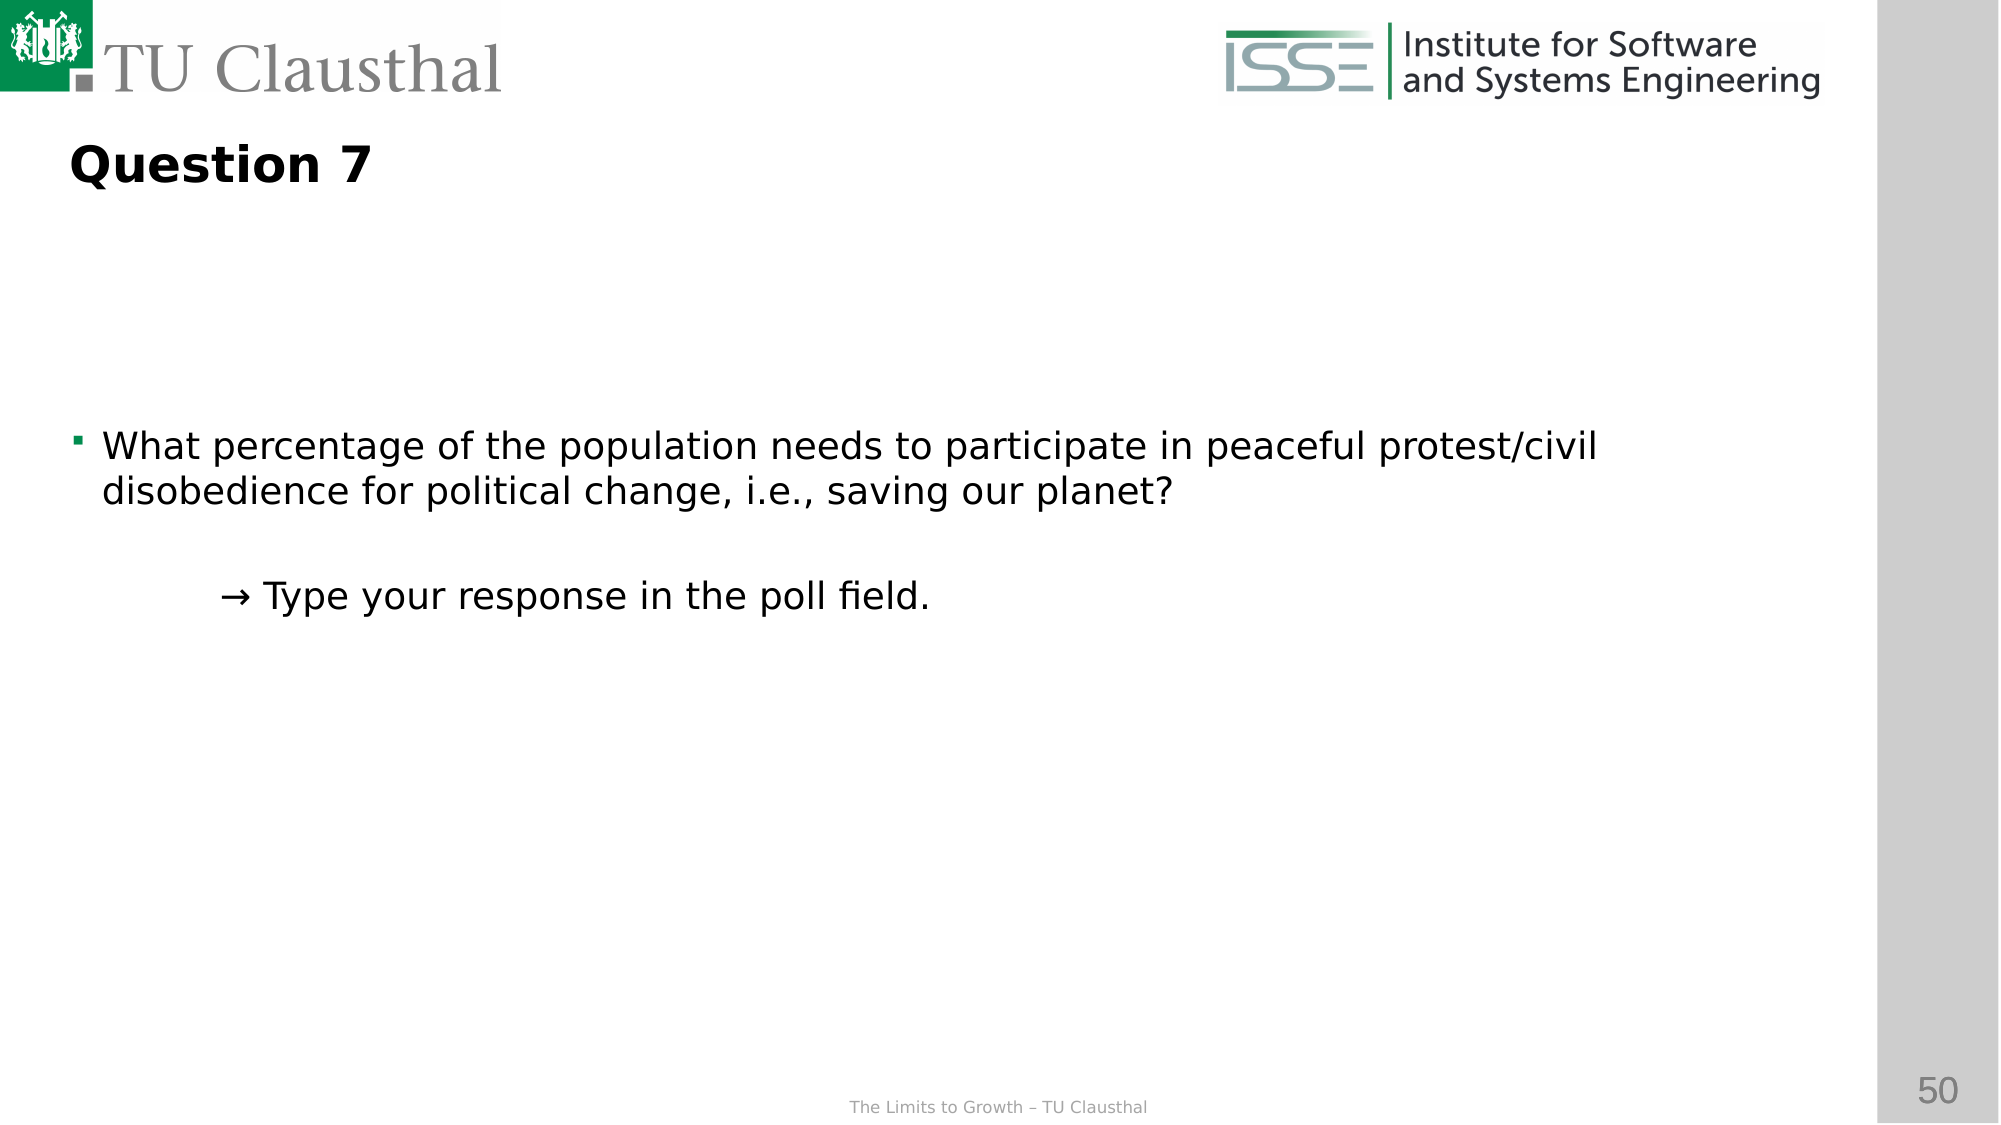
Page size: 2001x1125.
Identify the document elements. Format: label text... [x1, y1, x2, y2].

picture [1218, 22, 1825, 106]
picture [0, 0, 501, 92]
text_box What percentage of the population needs to participate in peaceful protest/civil disobedience for political change, i.e., saving our planet? → Type your response in the poll field. → According to Prof. Erica Chenoweth 3.5% → Based on studying 323 violent and non-violent protests that occurred between 1900 and 2006 worldwide). [55, 208, 1818, 1034]
text_box Question 7 [55, 125, 1818, 207]
